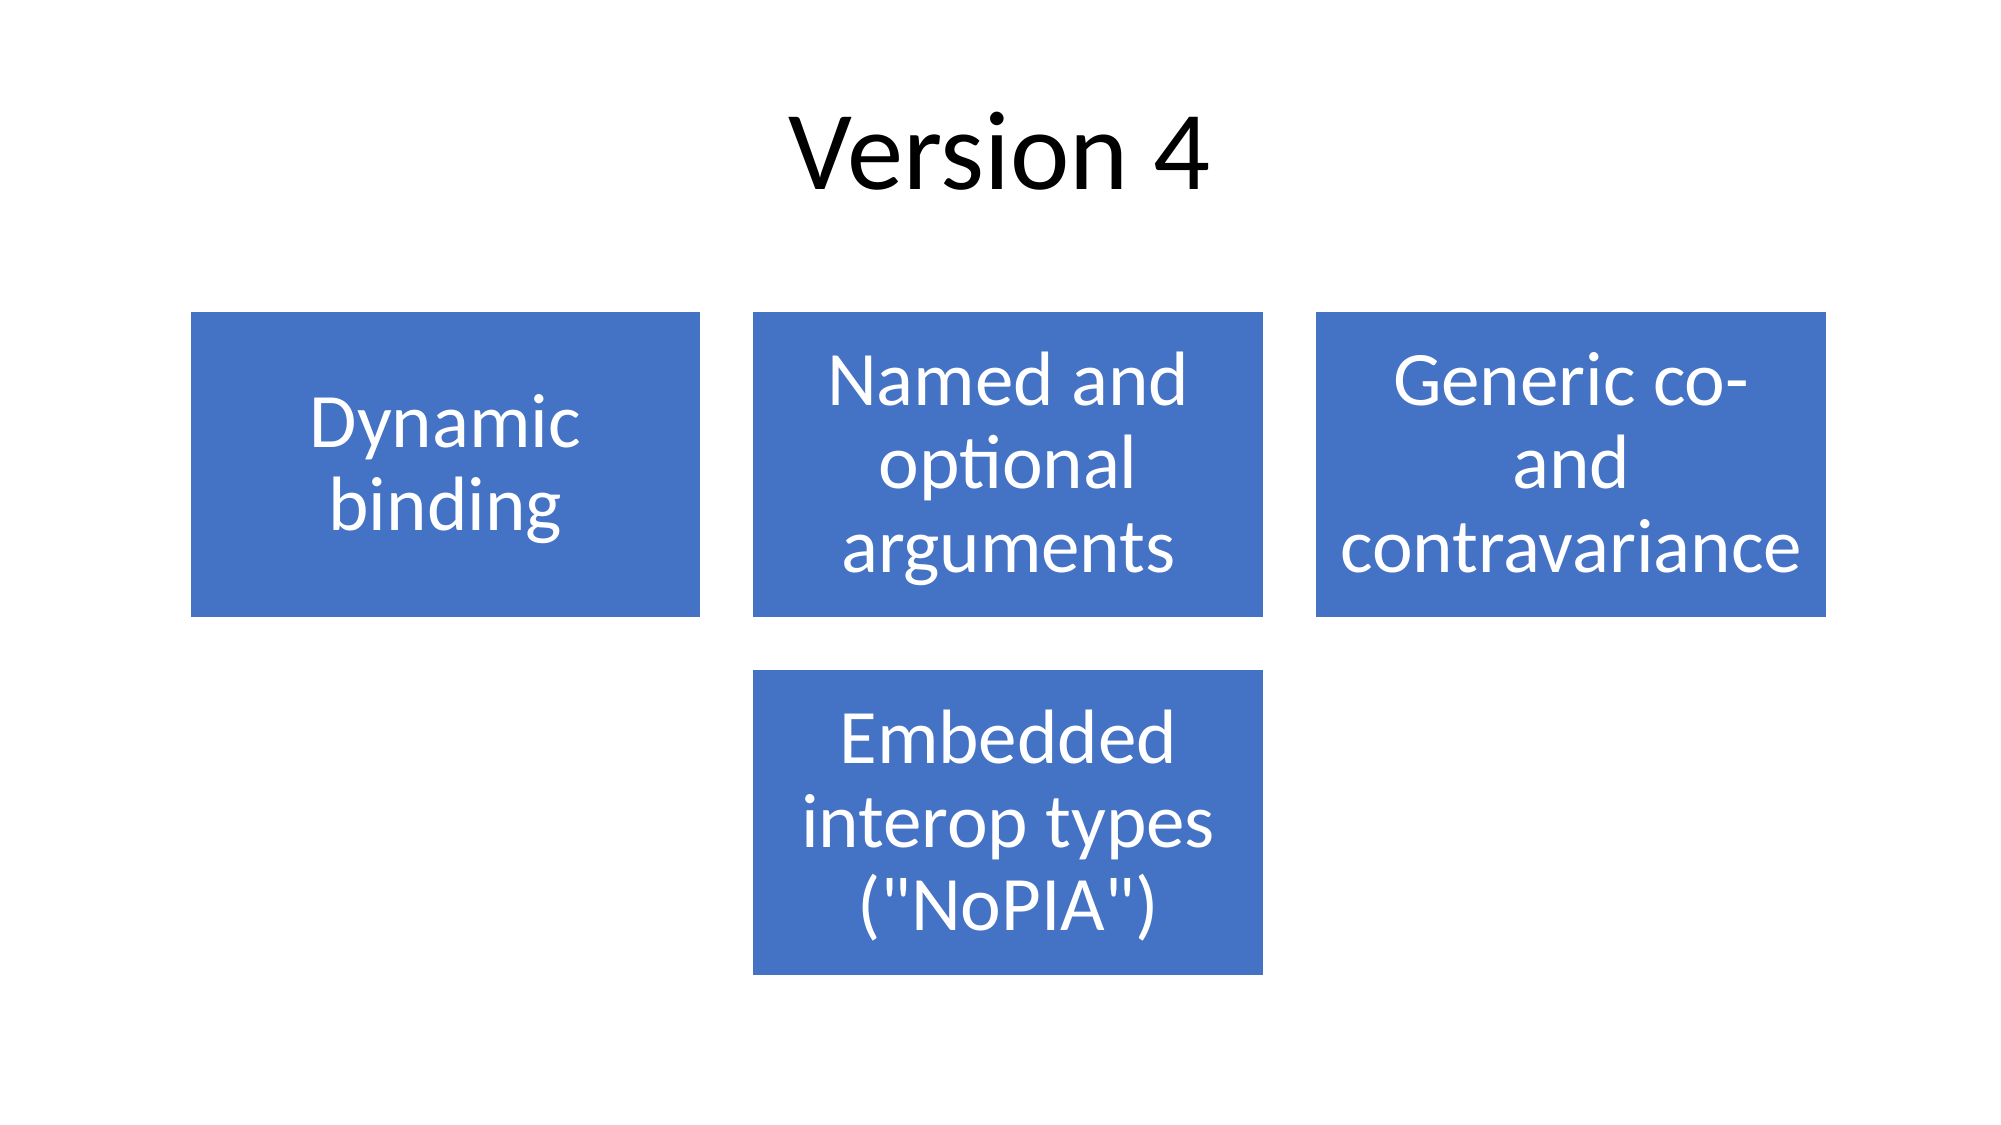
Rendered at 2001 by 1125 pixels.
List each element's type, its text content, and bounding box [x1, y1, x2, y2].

text_box Version 4 [774, 70, 1226, 220]
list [70, 310, 1946, 976]
